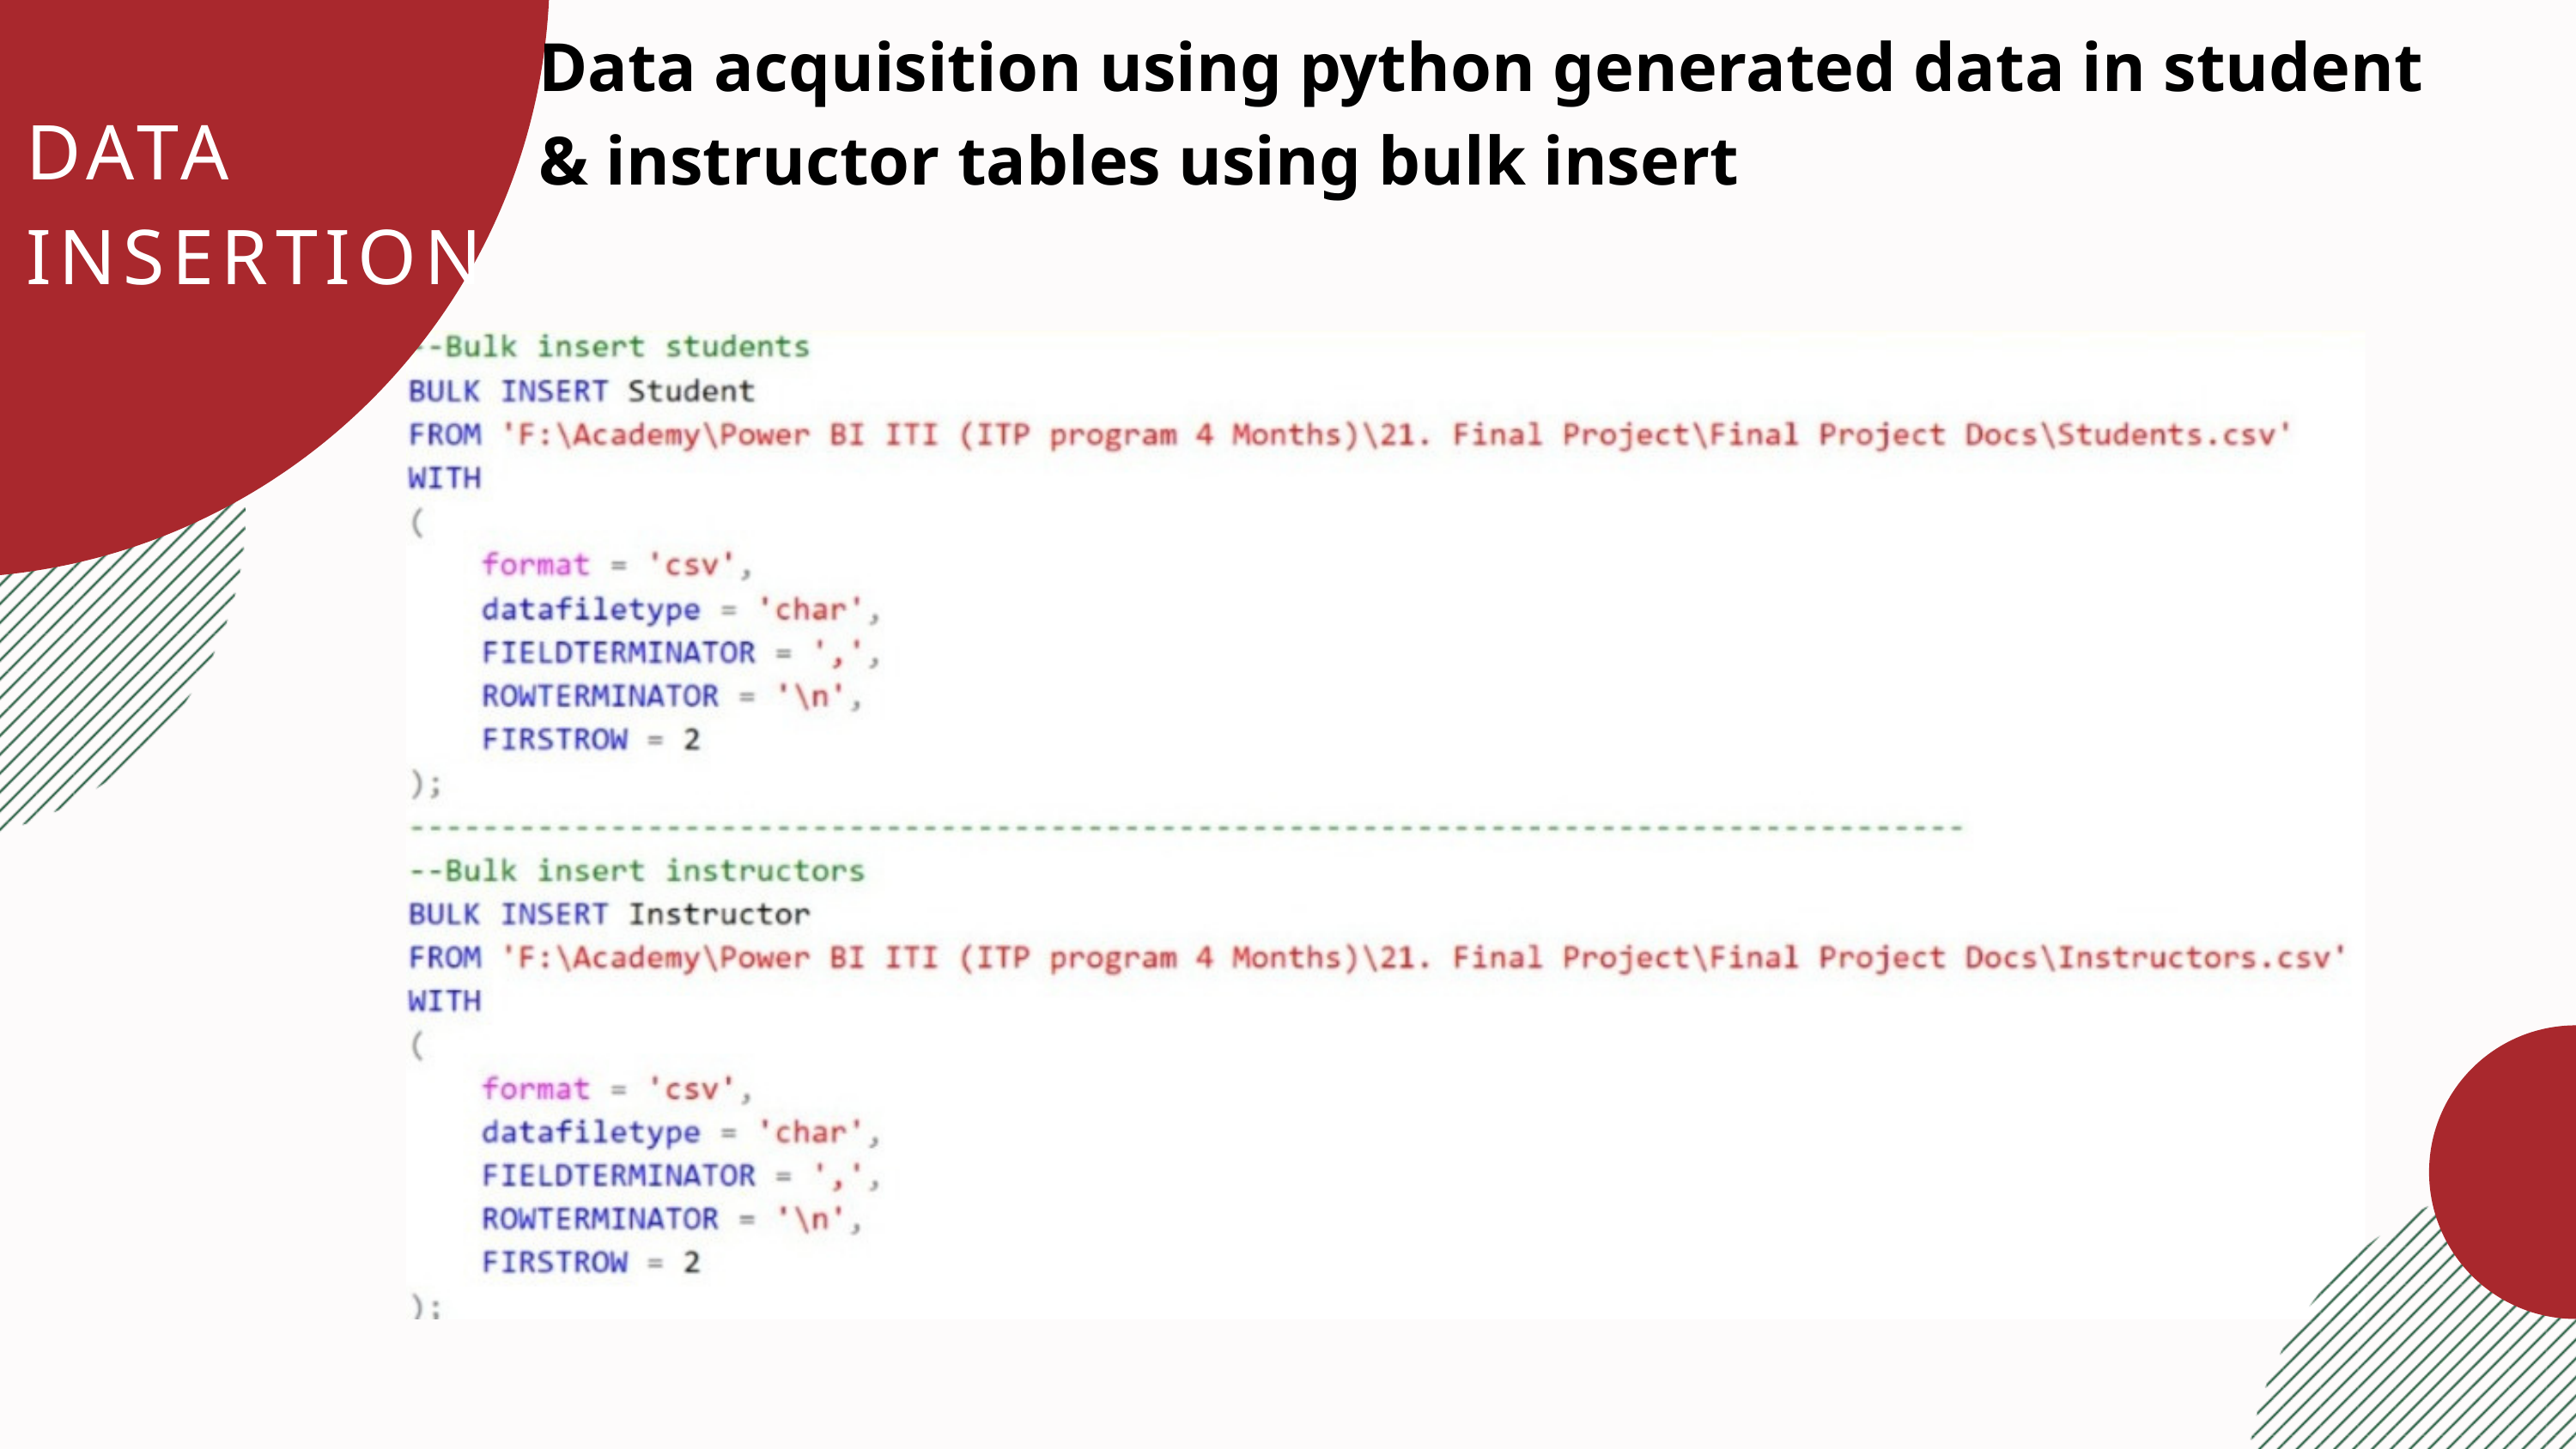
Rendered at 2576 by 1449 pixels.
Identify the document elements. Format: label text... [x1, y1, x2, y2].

text_box [0, 586, 246, 843]
text_box [406, 330, 2366, 1319]
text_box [0, 0, 550, 579]
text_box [2428, 1025, 2576, 1319]
text_box DATA INSERTION [555, 198, 663, 404]
text_box Data acquisition using python generated data in student & instructor tables using bulk insert [555, 11, 2446, 198]
text_box [2245, 1172, 2576, 1449]
